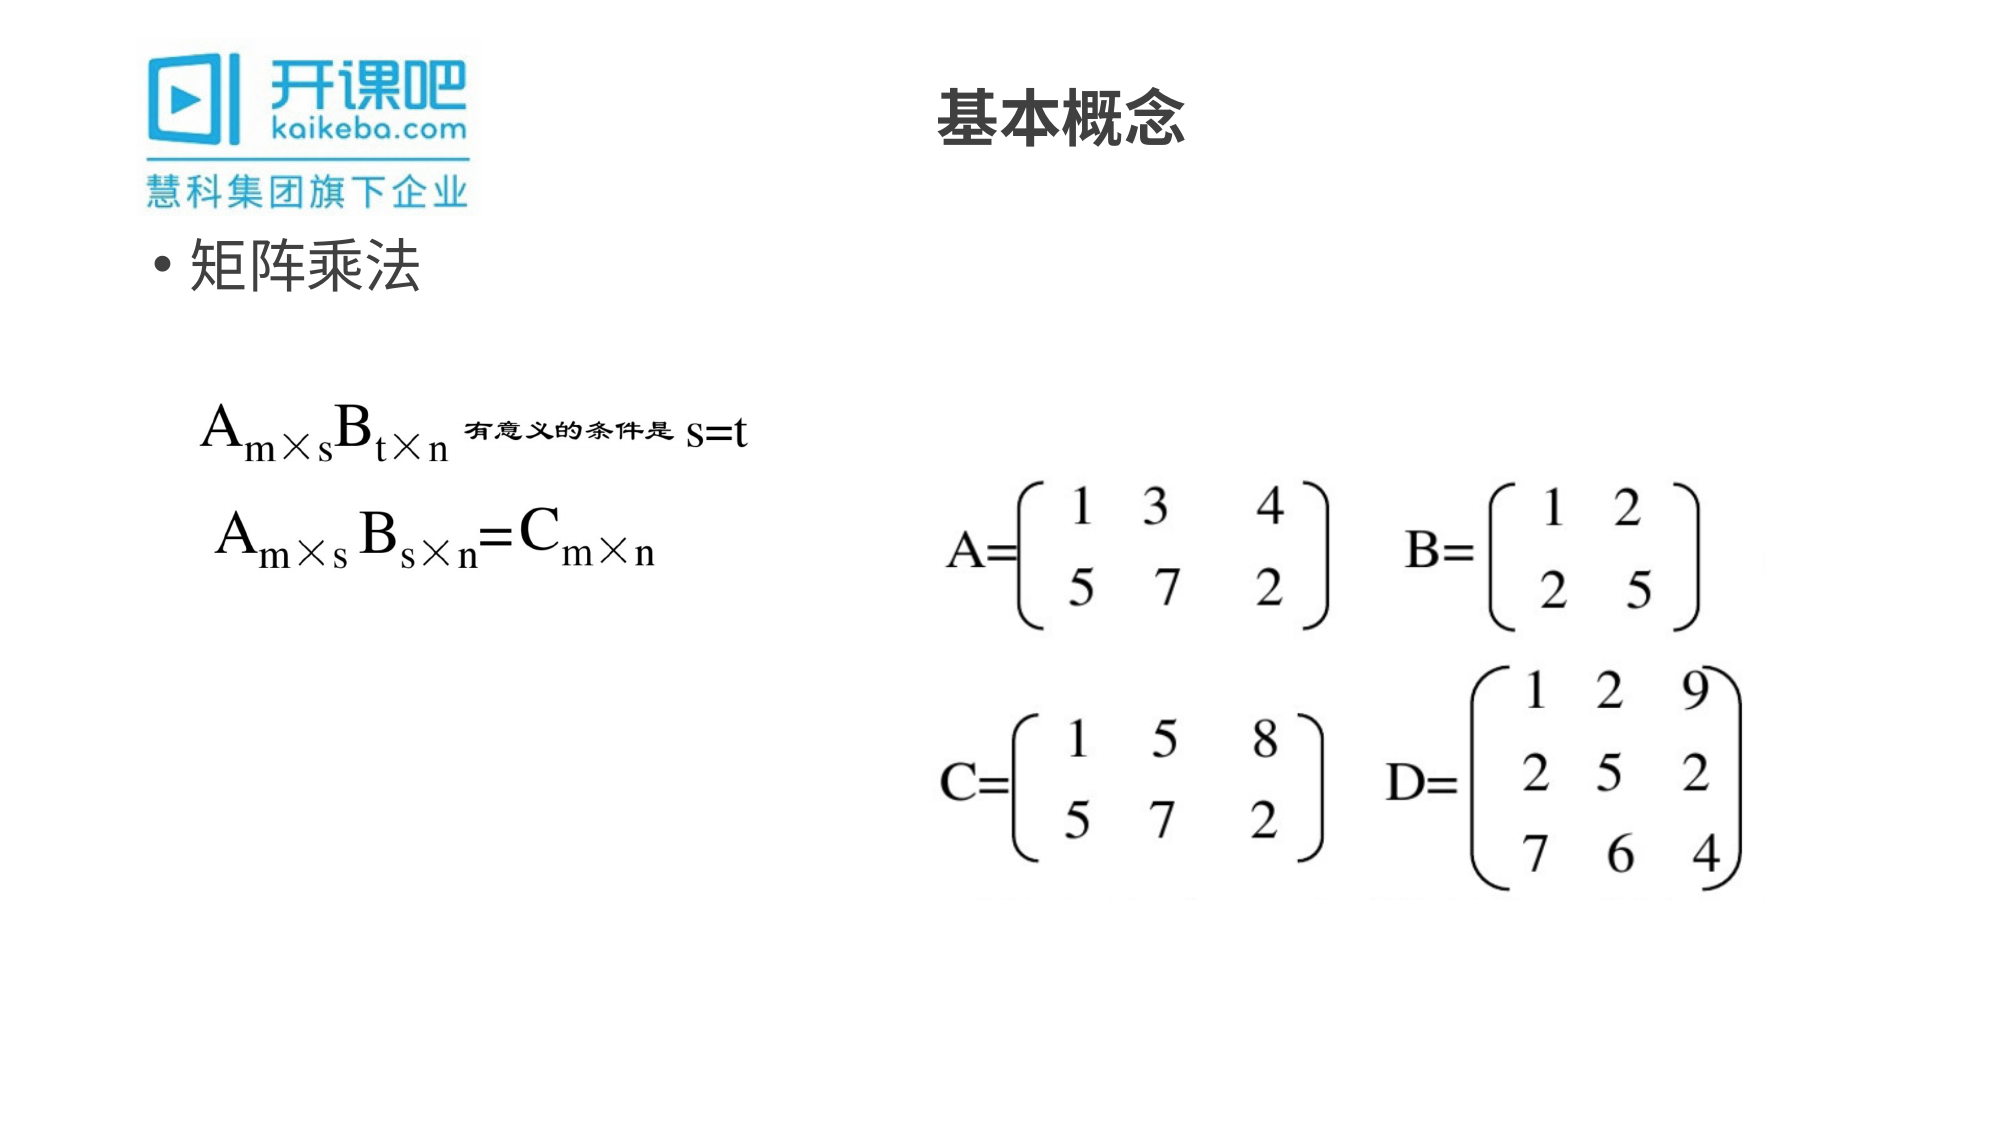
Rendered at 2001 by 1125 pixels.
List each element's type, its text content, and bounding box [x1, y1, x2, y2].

picture [135, 38, 496, 216]
picture [909, 447, 1766, 900]
list 矩阵乘法 [137, 221, 1863, 1014]
picture [191, 375, 786, 618]
title 基本概念 [548, 71, 1575, 171]
